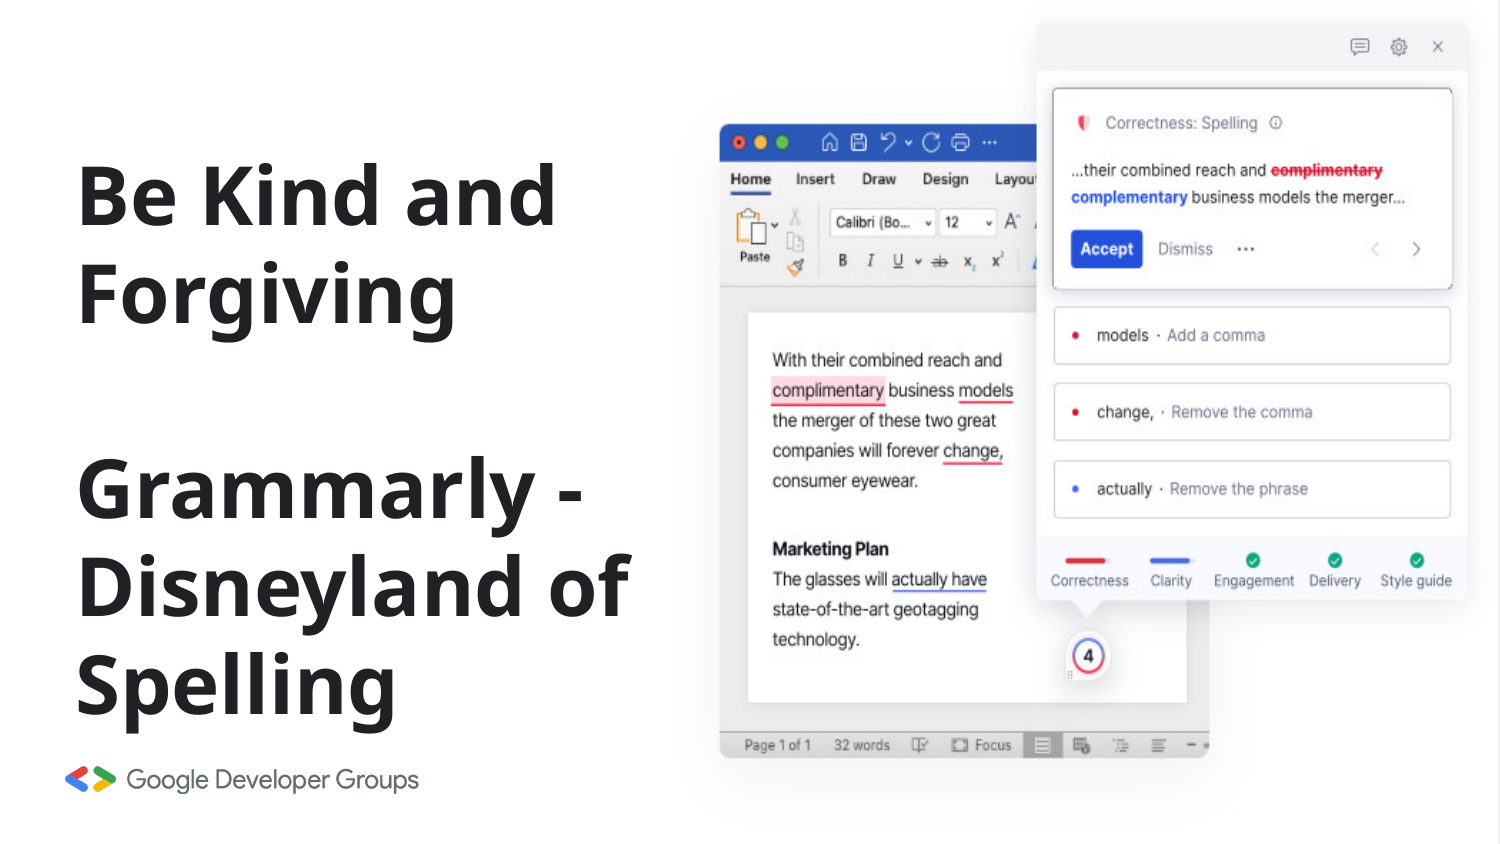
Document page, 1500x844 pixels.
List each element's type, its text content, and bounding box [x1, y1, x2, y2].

picture [657, 0, 1500, 844]
picture [64, 766, 419, 794]
title Be Kind and Forgiving Grammarly - Disneyland of Spelling [60, 123, 652, 746]
